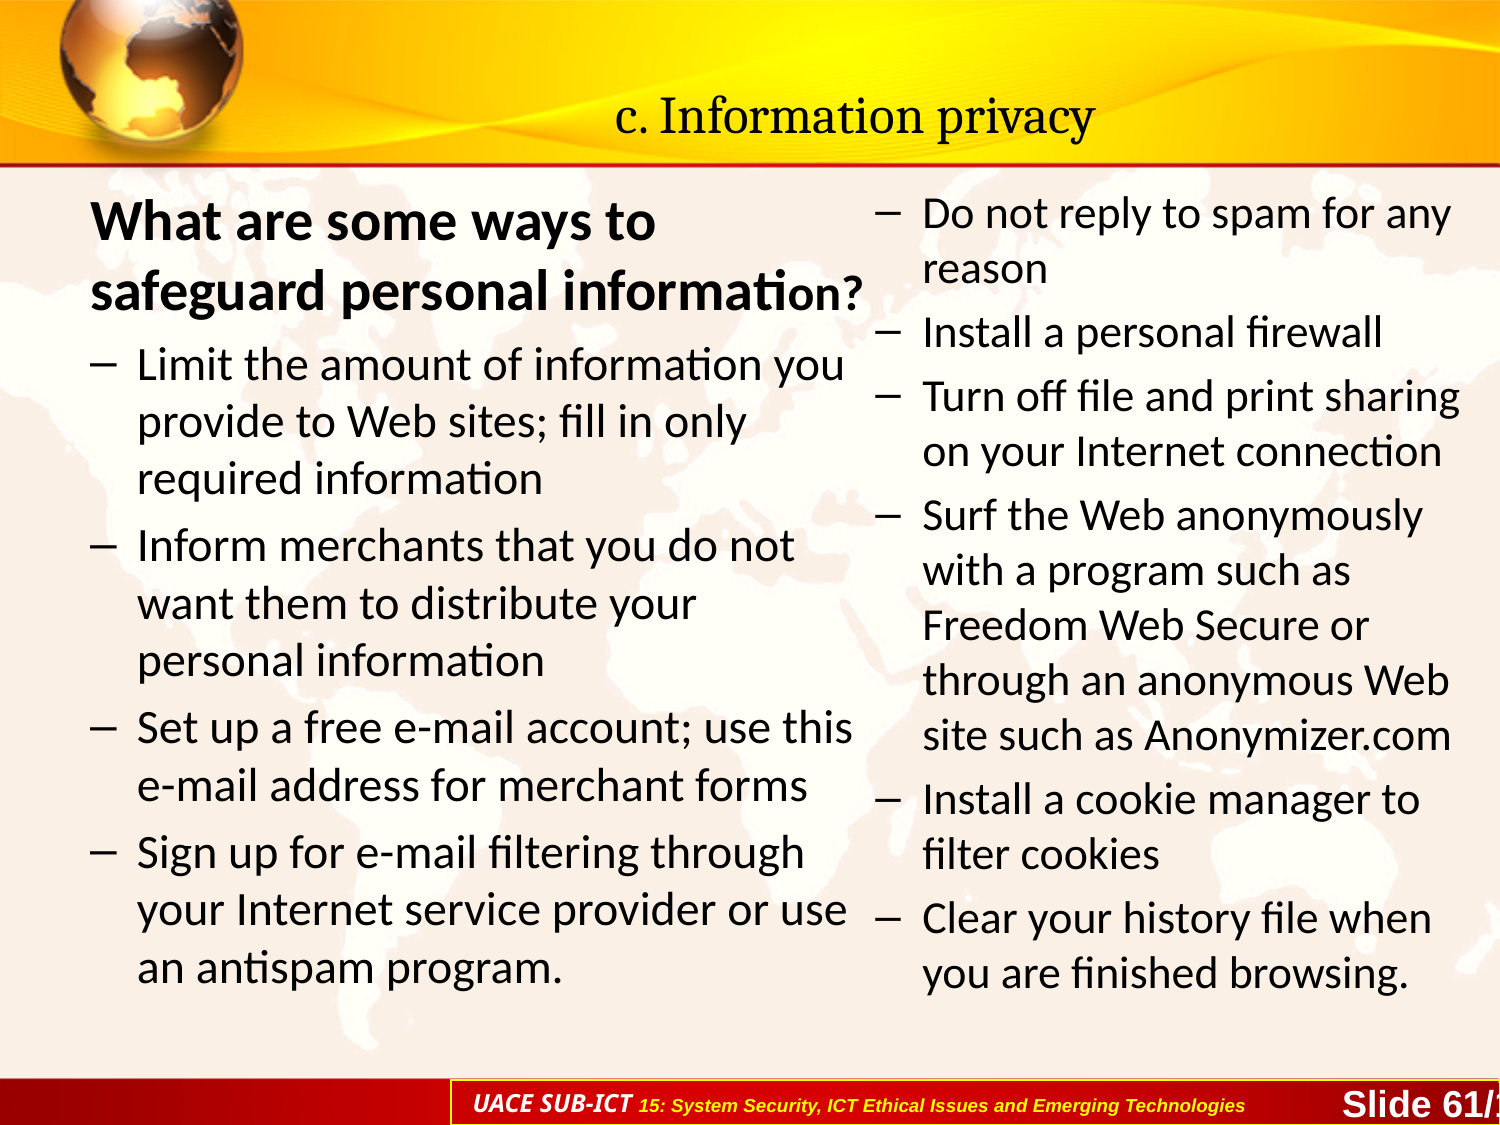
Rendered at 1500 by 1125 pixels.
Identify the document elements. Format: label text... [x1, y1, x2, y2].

title c. Information privacy [212, 0, 1500, 163]
text_box Do not reply to spam for any reason Install a personal firewall Turn off file and print sharing on your Internet connection Surf the Web anonymously with a program such as Freedom Web Secure or through an anonymous Web site such as Anonymizer.com Install a cookie manager to filter cookies Clear your history file when you are finished browsing. [785, 174, 1500, 1125]
picture [452, 1081, 785, 1124]
list What are some ways to safeguard personal information? Limit the amount of information you provide to Web sites; fill in only required information Inform merchants that you do not want them to distribute your personal information Set up a free e-mail account; use this e-mail address for merchant forms Sign up for e-mail filtering through your Internet service provider or use an antispam program. [0, 174, 785, 1071]
picture [0, 0, 1500, 174]
picture [0, 1071, 785, 1125]
